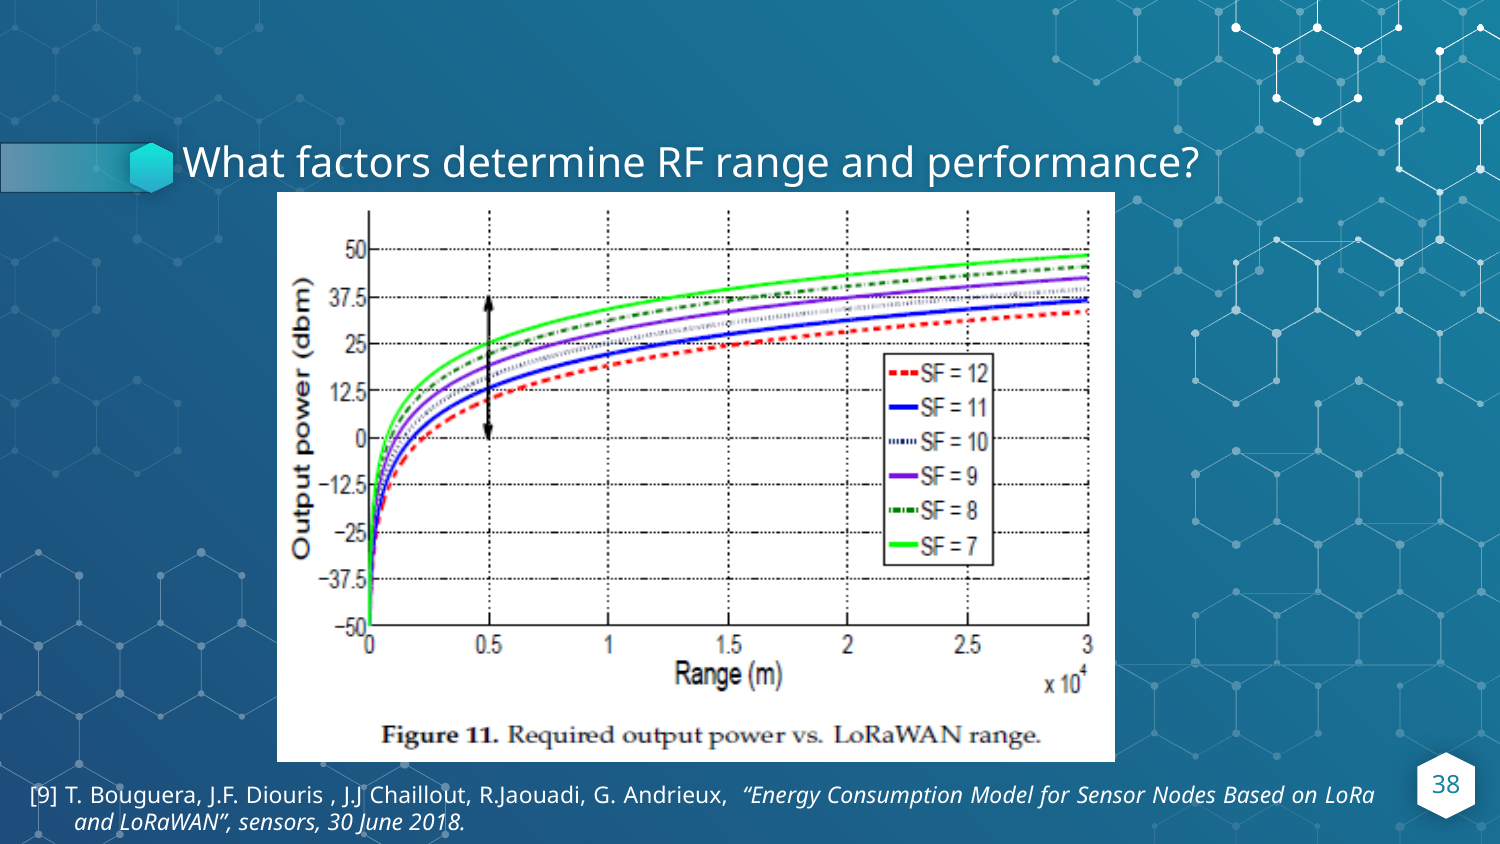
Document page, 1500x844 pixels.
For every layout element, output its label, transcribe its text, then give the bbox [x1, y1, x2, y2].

title What factors determine RF range and performance? [182, 134, 1500, 193]
slide_number 38 [1417, 752, 1475, 819]
text_box [9] T. Bouguera, J.F. Diouris , J.J Chaillout, R.Jaouadi, G. Andrieux, “Energy Consumption Model for Sensor Nodes Based on LoRa and LoRaWAN”, sensors, 30 June 2018. [14, 773, 1391, 843]
picture [276, 192, 1115, 763]
